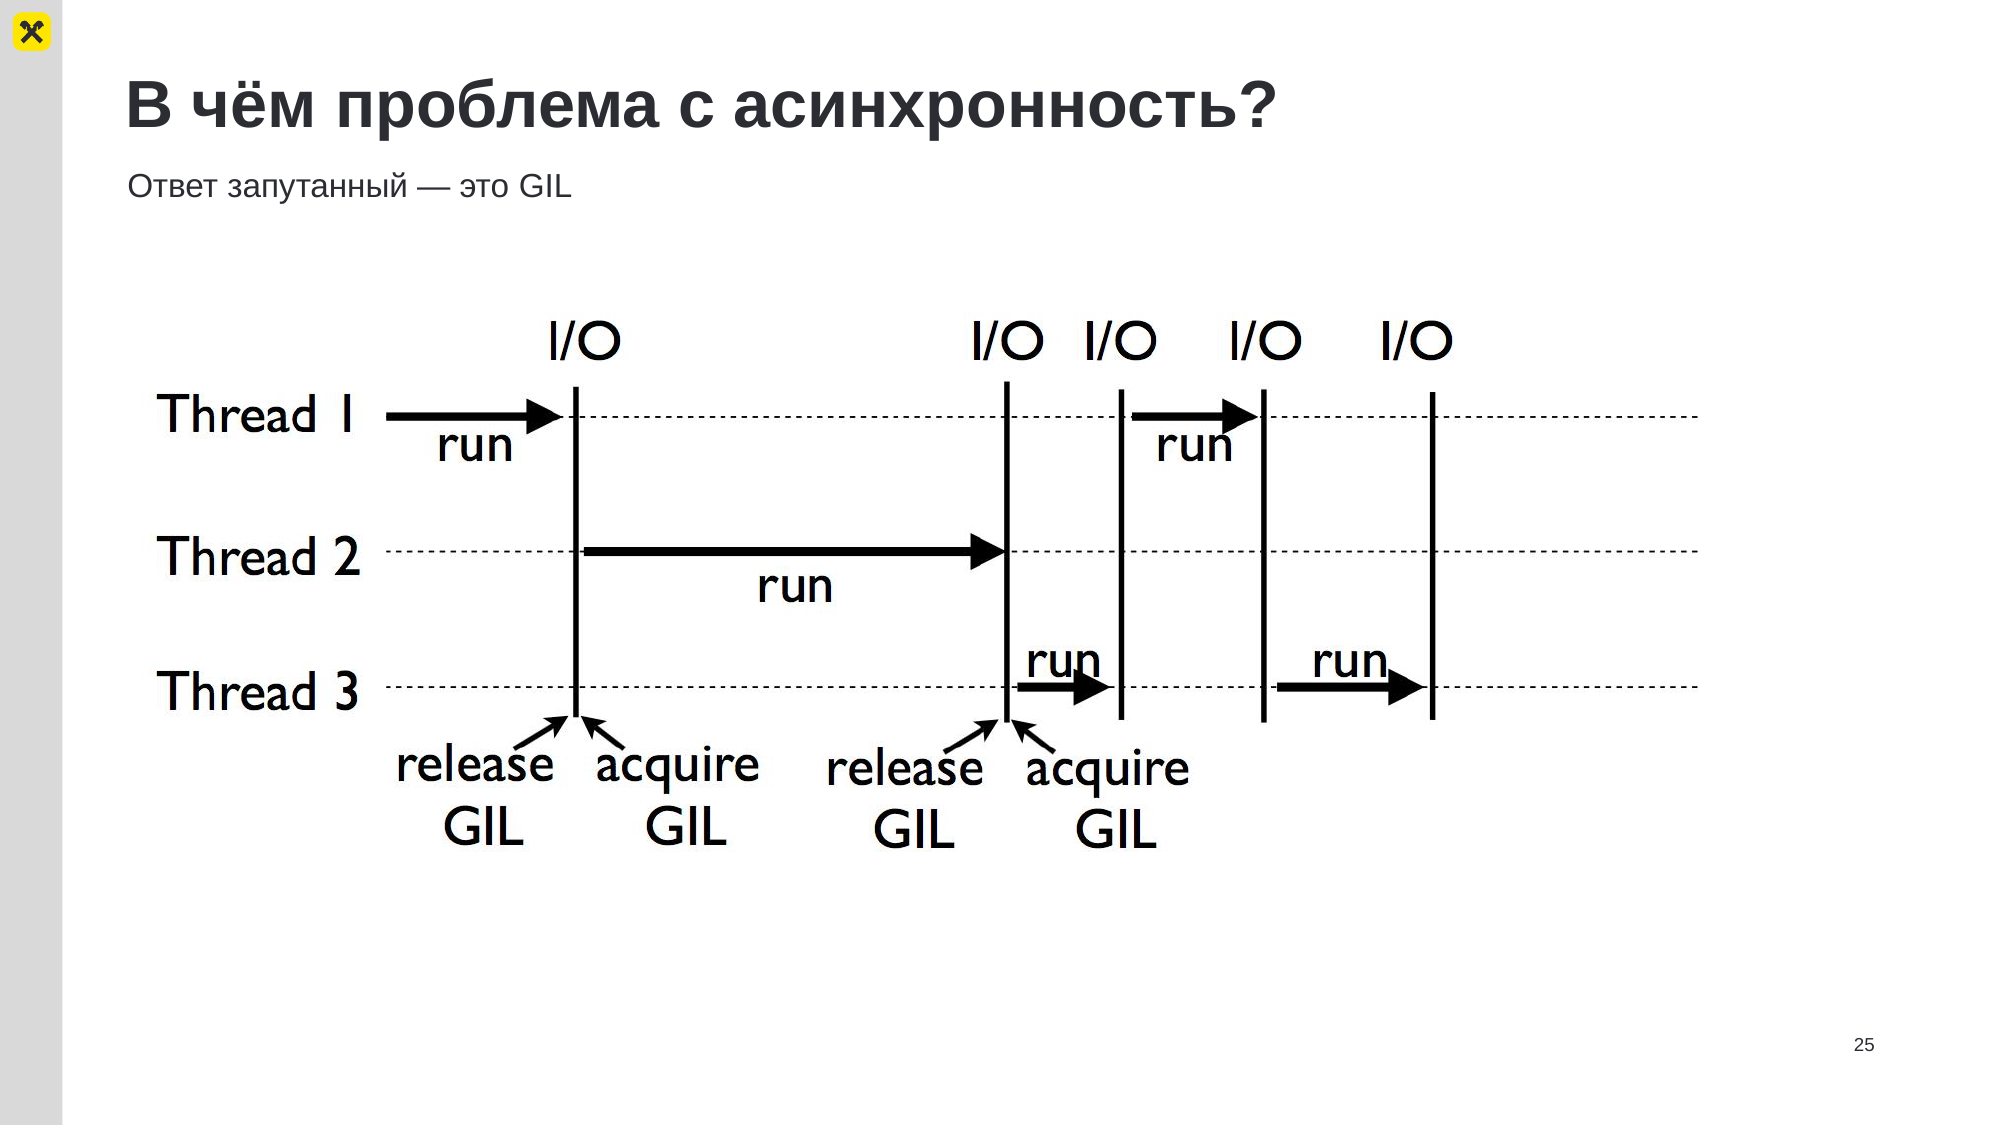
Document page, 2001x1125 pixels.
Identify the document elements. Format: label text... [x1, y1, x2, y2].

title В чём проблема с асинхронность? [125, 62, 1875, 157]
slide_number 25 [1749, 1000, 1875, 1064]
picture [124, 312, 1751, 857]
list Ответ запутанный — это GIL [125, 156, 1750, 219]
